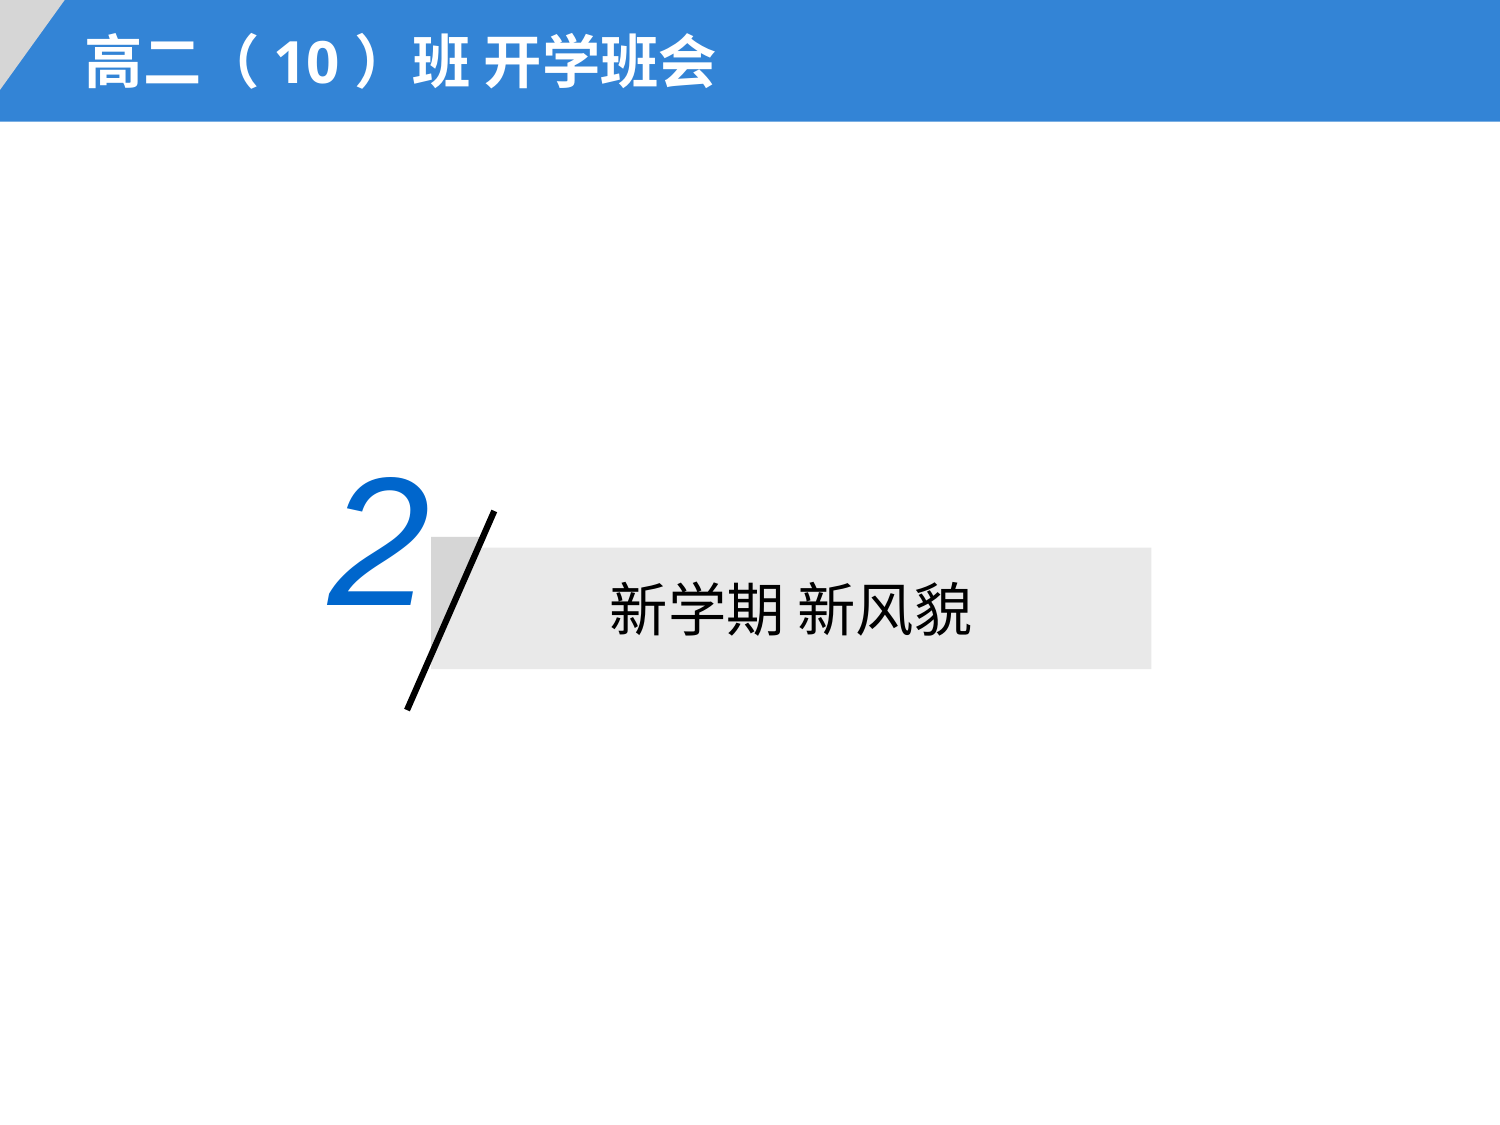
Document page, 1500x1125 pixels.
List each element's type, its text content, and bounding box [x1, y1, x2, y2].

text_box [0, 0, 1500, 122]
text_box [0, 0, 65, 90]
text_box 高二（10）班 开学班会 [70, 17, 1043, 103]
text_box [312, 414, 1152, 710]
